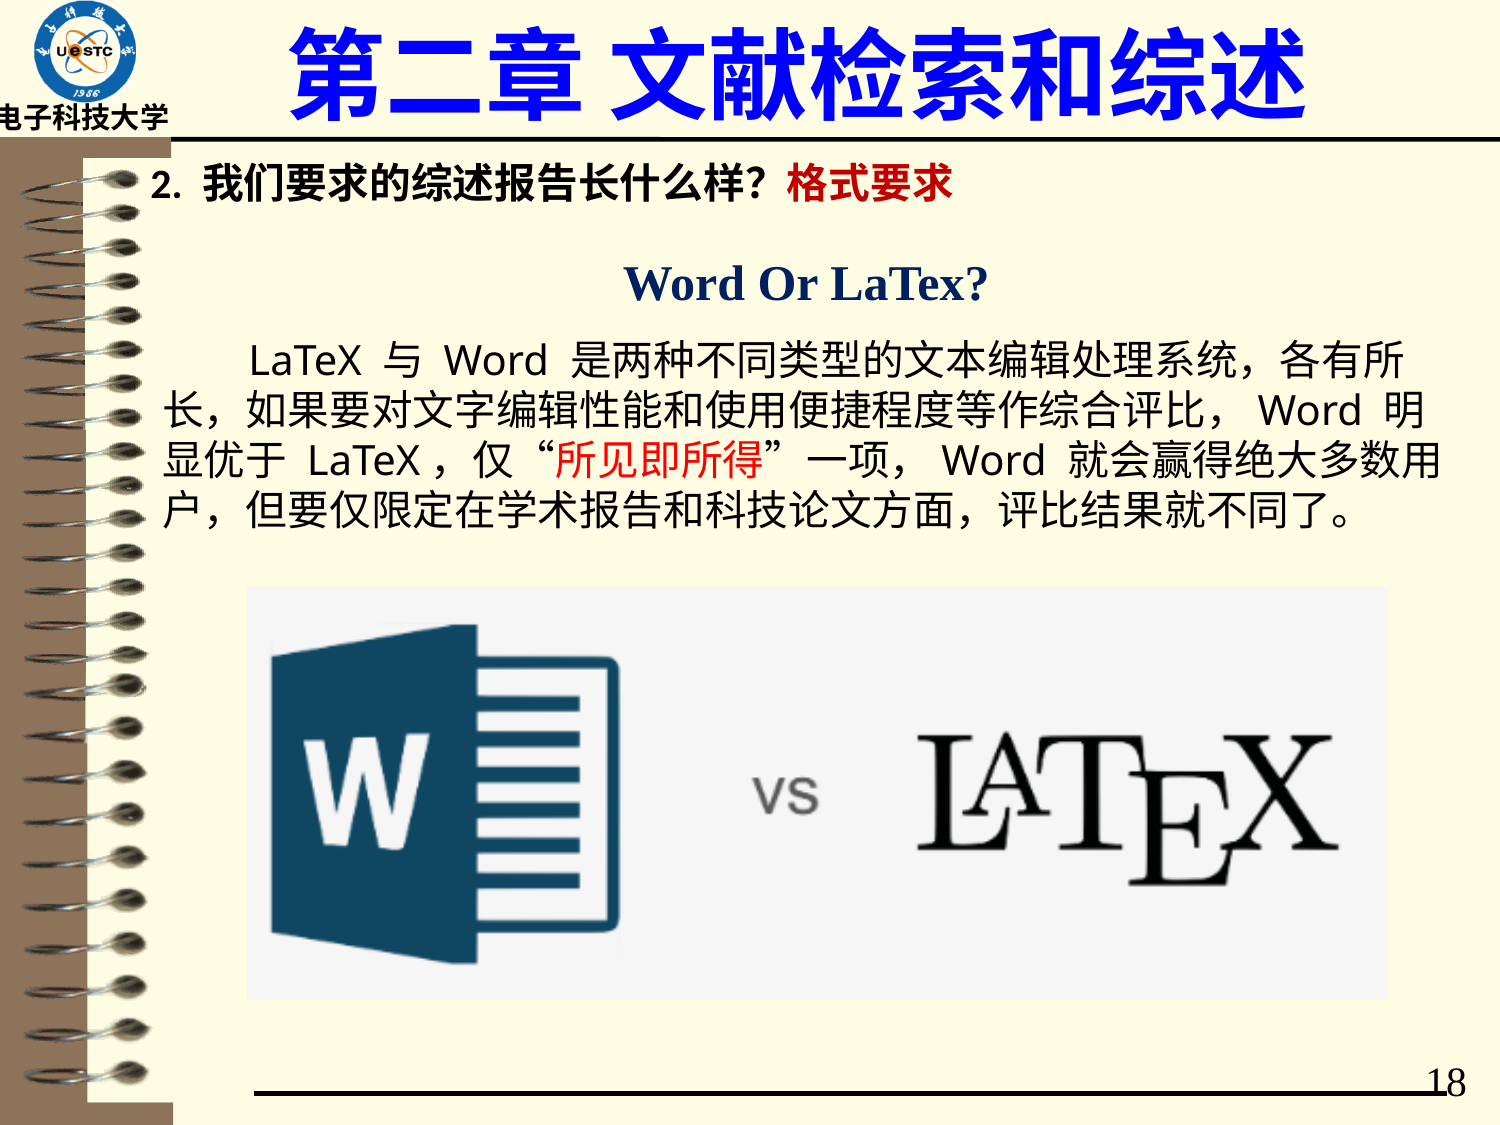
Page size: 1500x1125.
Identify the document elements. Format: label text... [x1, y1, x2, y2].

picture [0, 137, 174, 1125]
text_box Word Or LaTex? [608, 243, 1007, 319]
picture [246, 587, 1388, 1000]
text_box 2. 我们要求的综述报告长什么样？格式要求 [135, 149, 1500, 215]
slide_number 18 [1387, 1046, 1483, 1123]
title 第二章 文献检索和综述 [253, 7, 1341, 138]
picture [34, 0, 136, 103]
text_box LaTeX 与 Word 是两种不同类型的文本编辑处理系统，各有所长，如果要对文字编辑性能和使用便捷程度等作综合评比，Word 明显优于 LaTeX，仅“所见即所得”一项，Word 就会赢得绝大多数用户，但要仅限定在学术报告和科技论文方面，评比结果就不同了。 [147, 326, 1464, 542]
